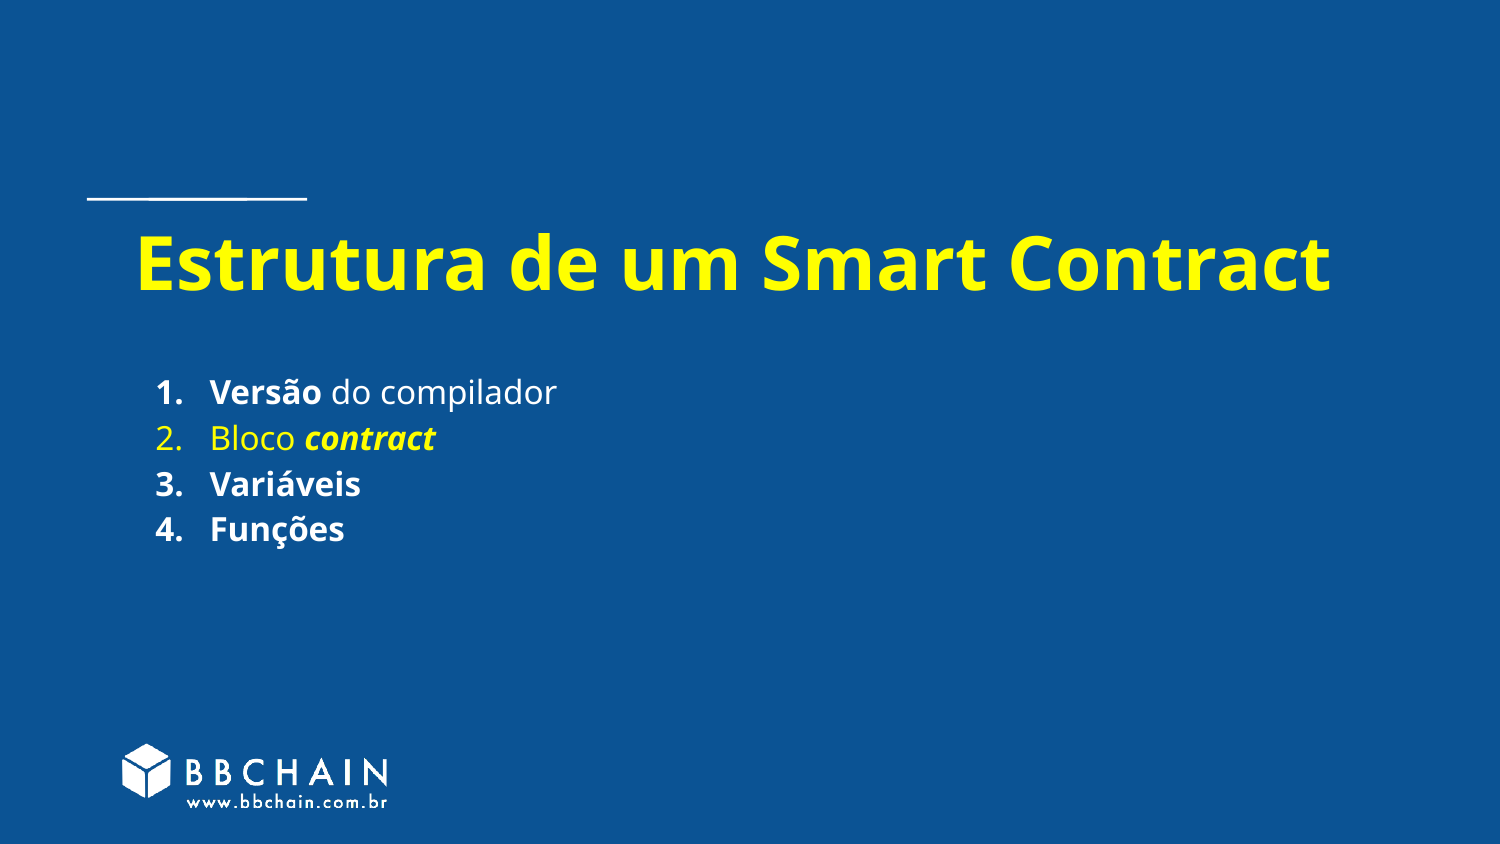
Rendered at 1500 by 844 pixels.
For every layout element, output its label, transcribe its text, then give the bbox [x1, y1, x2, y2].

title Estrutura de um Smart Contract Versão do compilador Bloco contract Variáveis Funções [119, 199, 1381, 741]
picture [122, 743, 387, 808]
